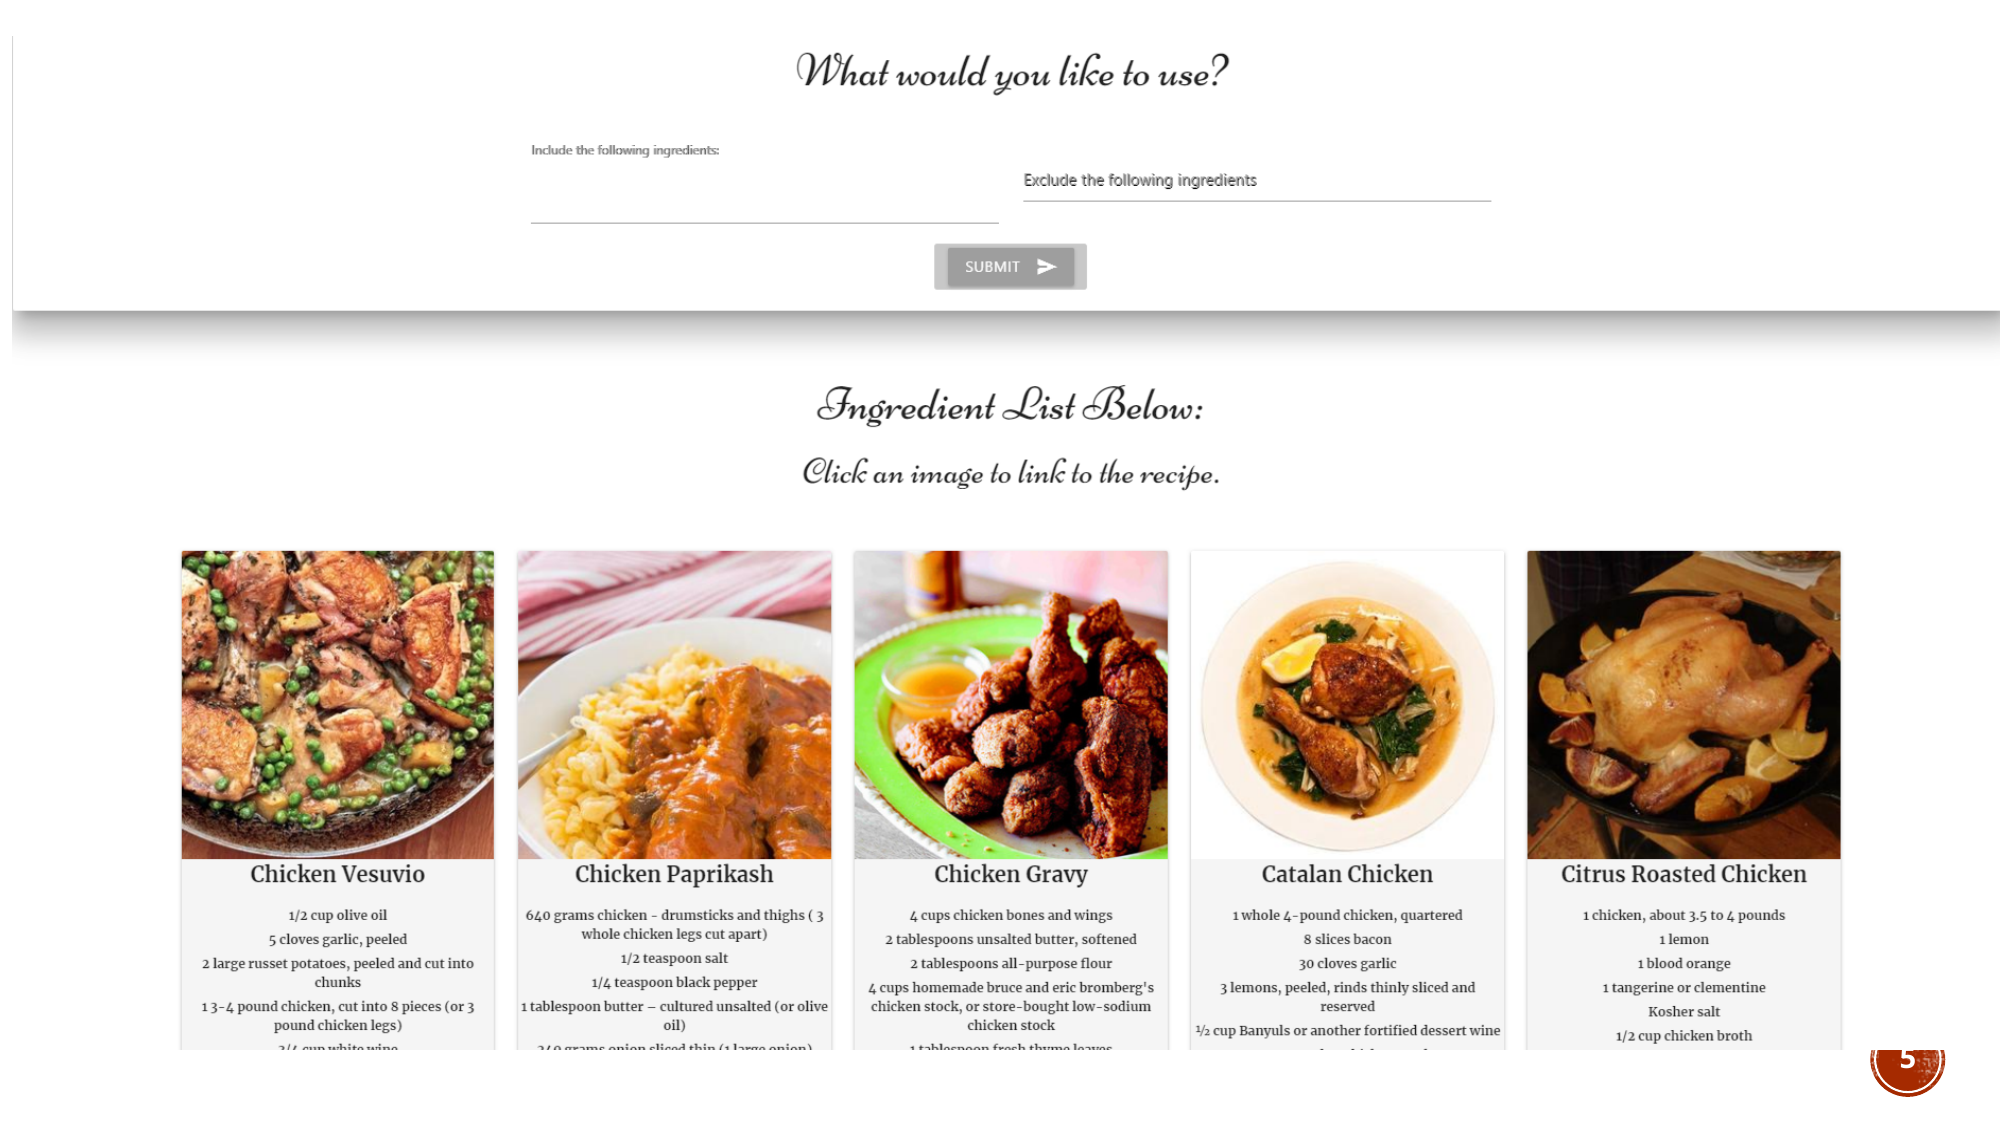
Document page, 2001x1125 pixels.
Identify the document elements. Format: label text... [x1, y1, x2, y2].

slide_number 5 [1855, 1050, 1961, 1089]
picture [13, 37, 2000, 1048]
